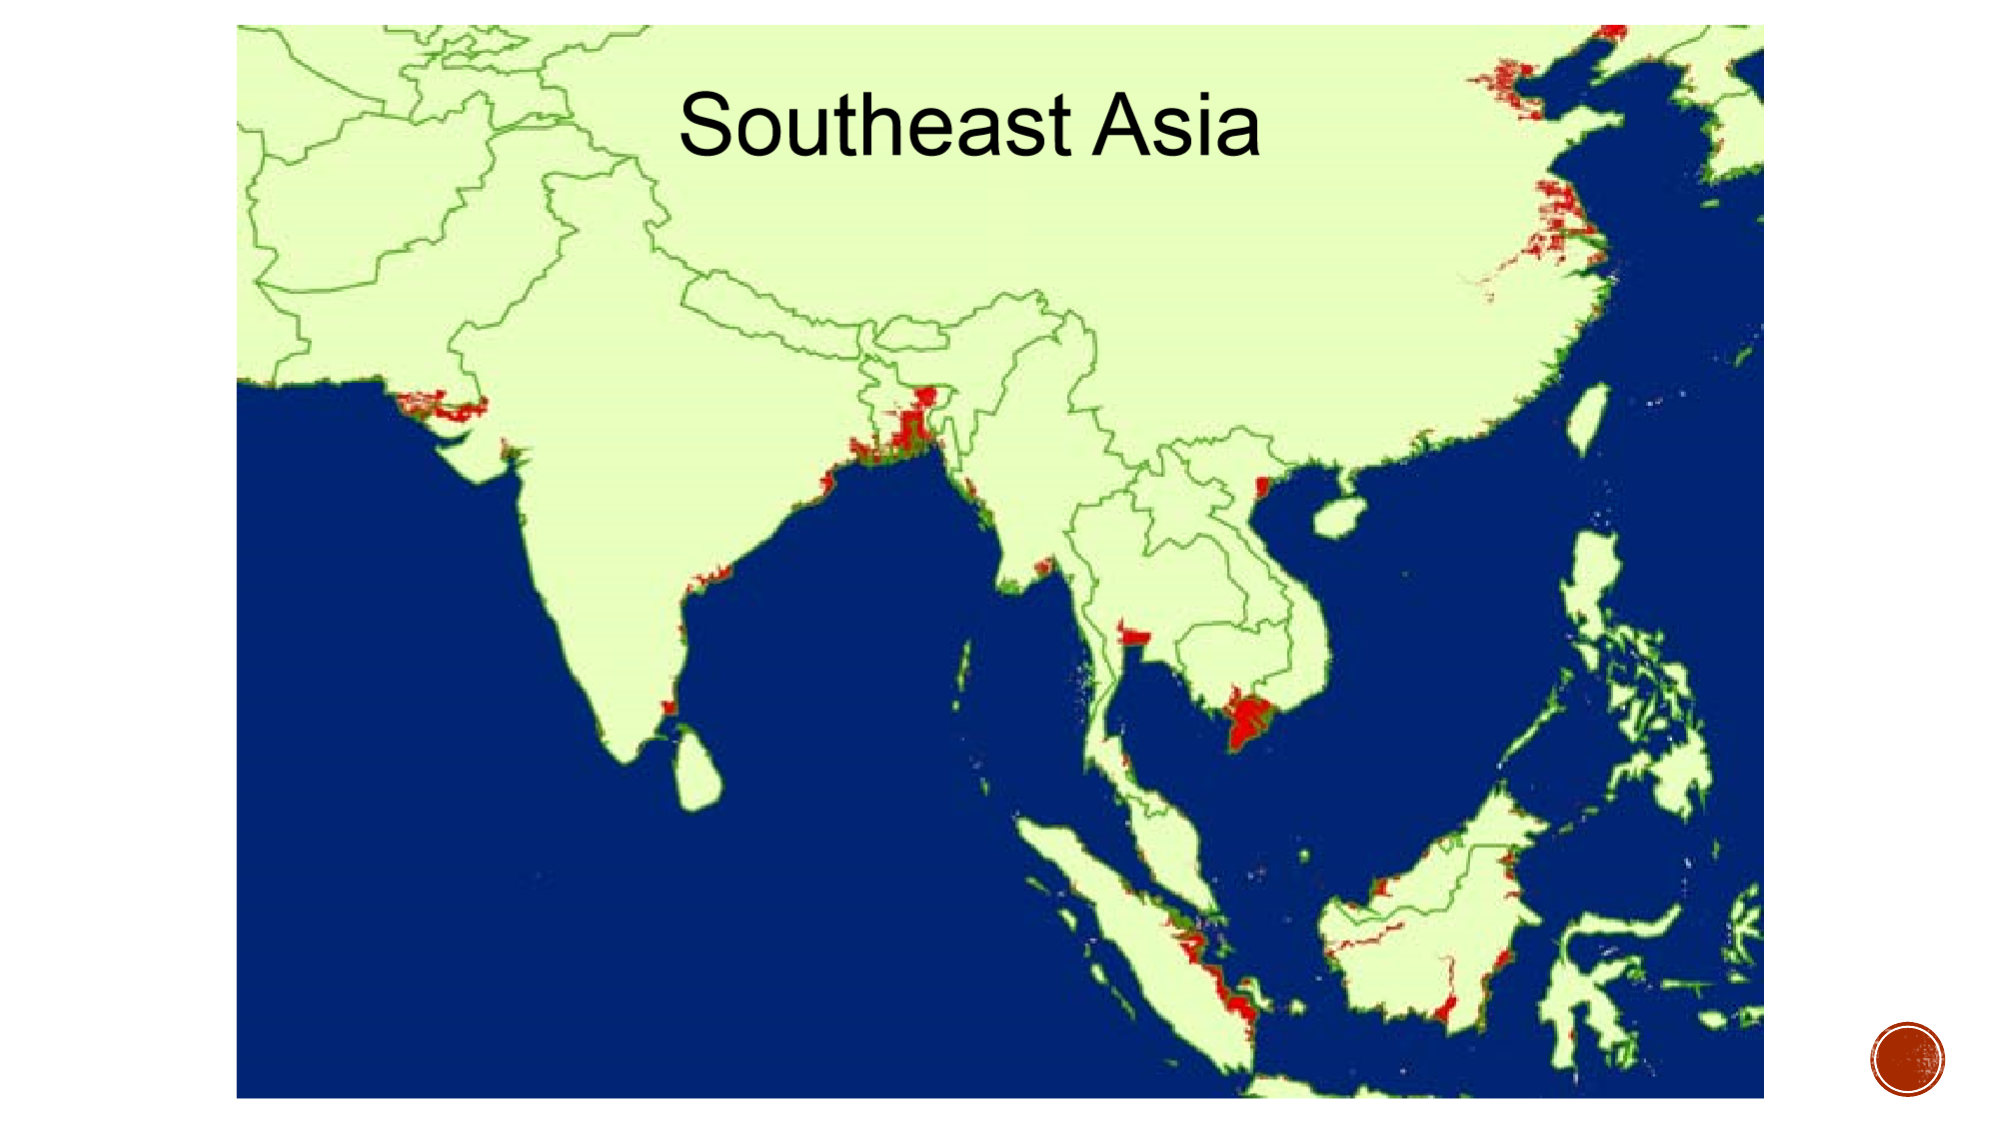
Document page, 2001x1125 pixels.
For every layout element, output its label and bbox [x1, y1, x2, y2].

picture [217, 0, 1783, 1125]
